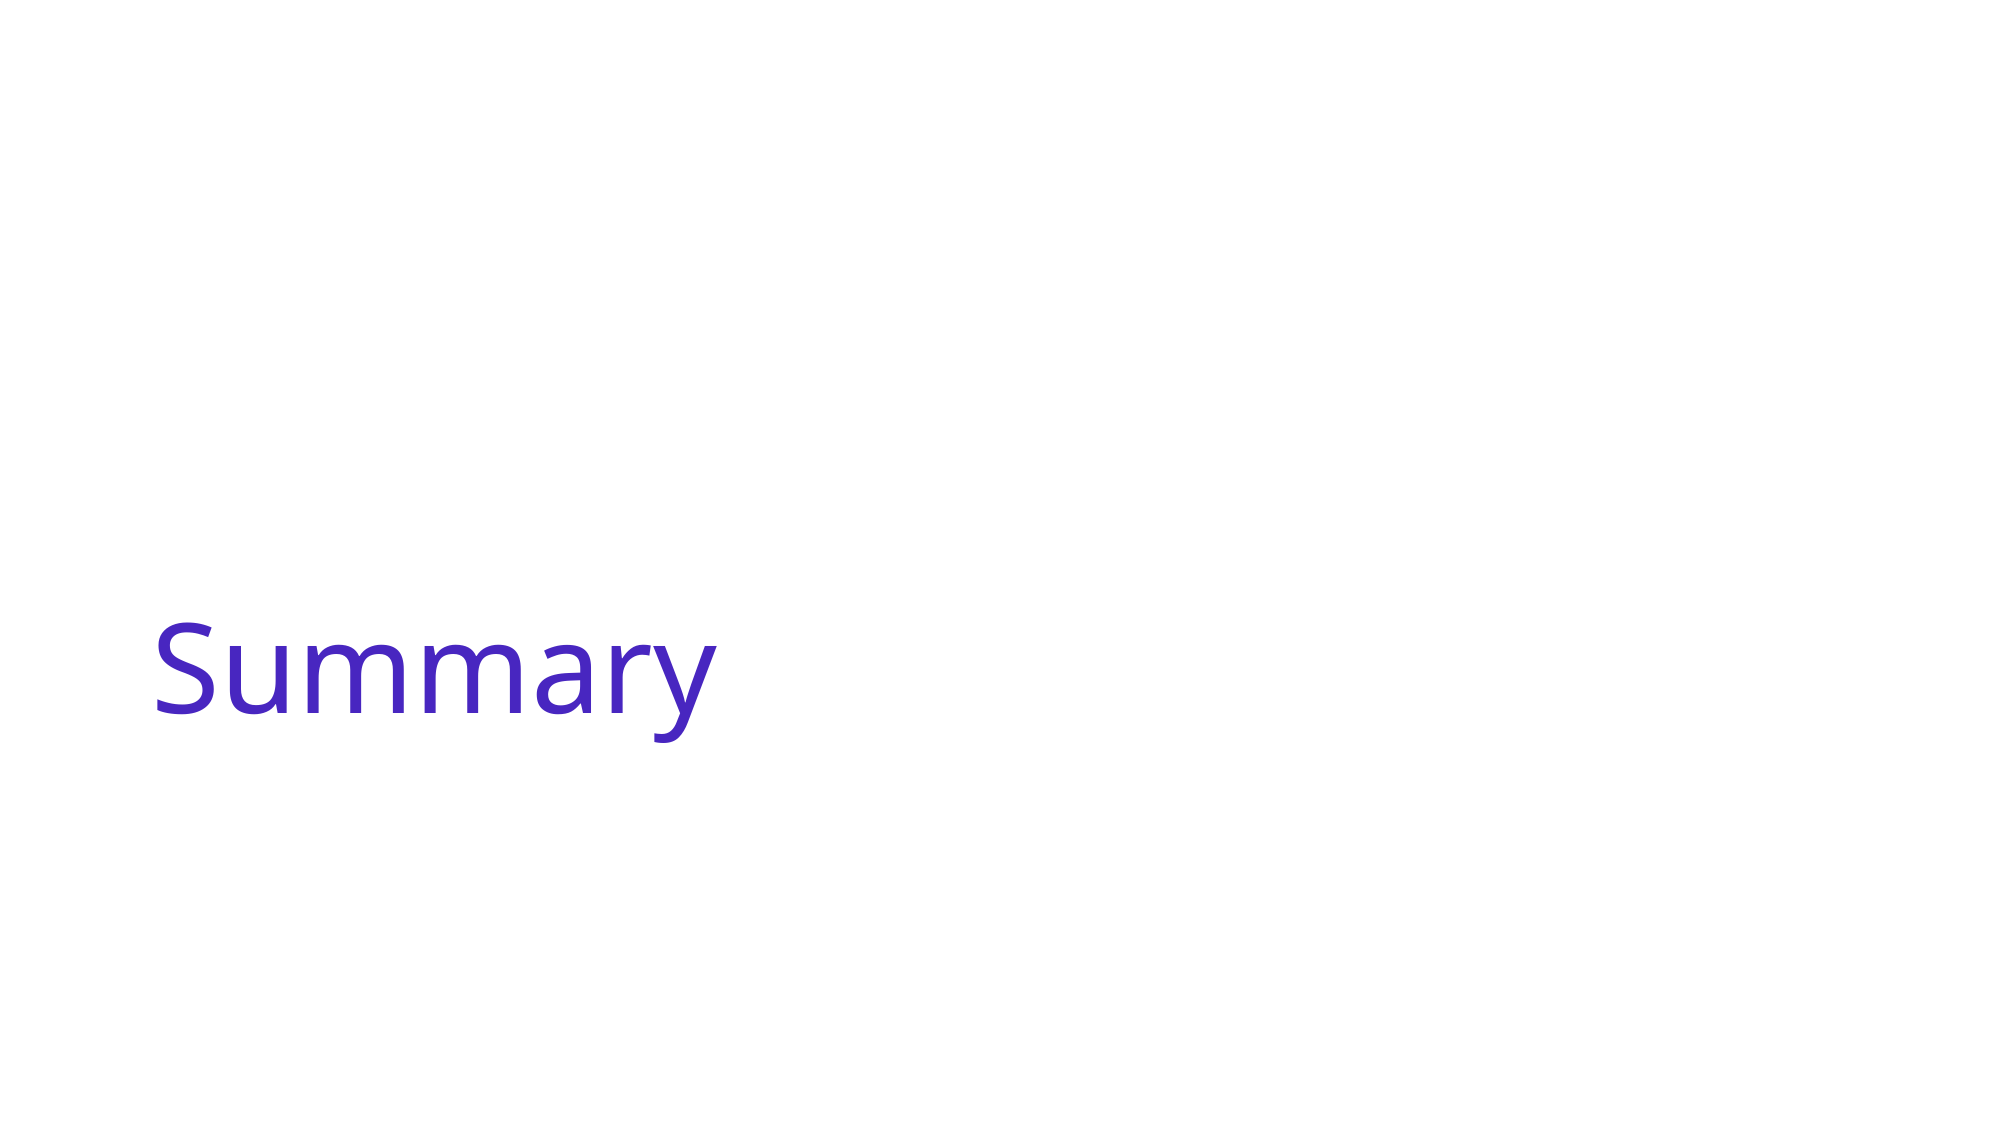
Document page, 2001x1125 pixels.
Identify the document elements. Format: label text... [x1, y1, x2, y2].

title Summary [136, 280, 1862, 749]
